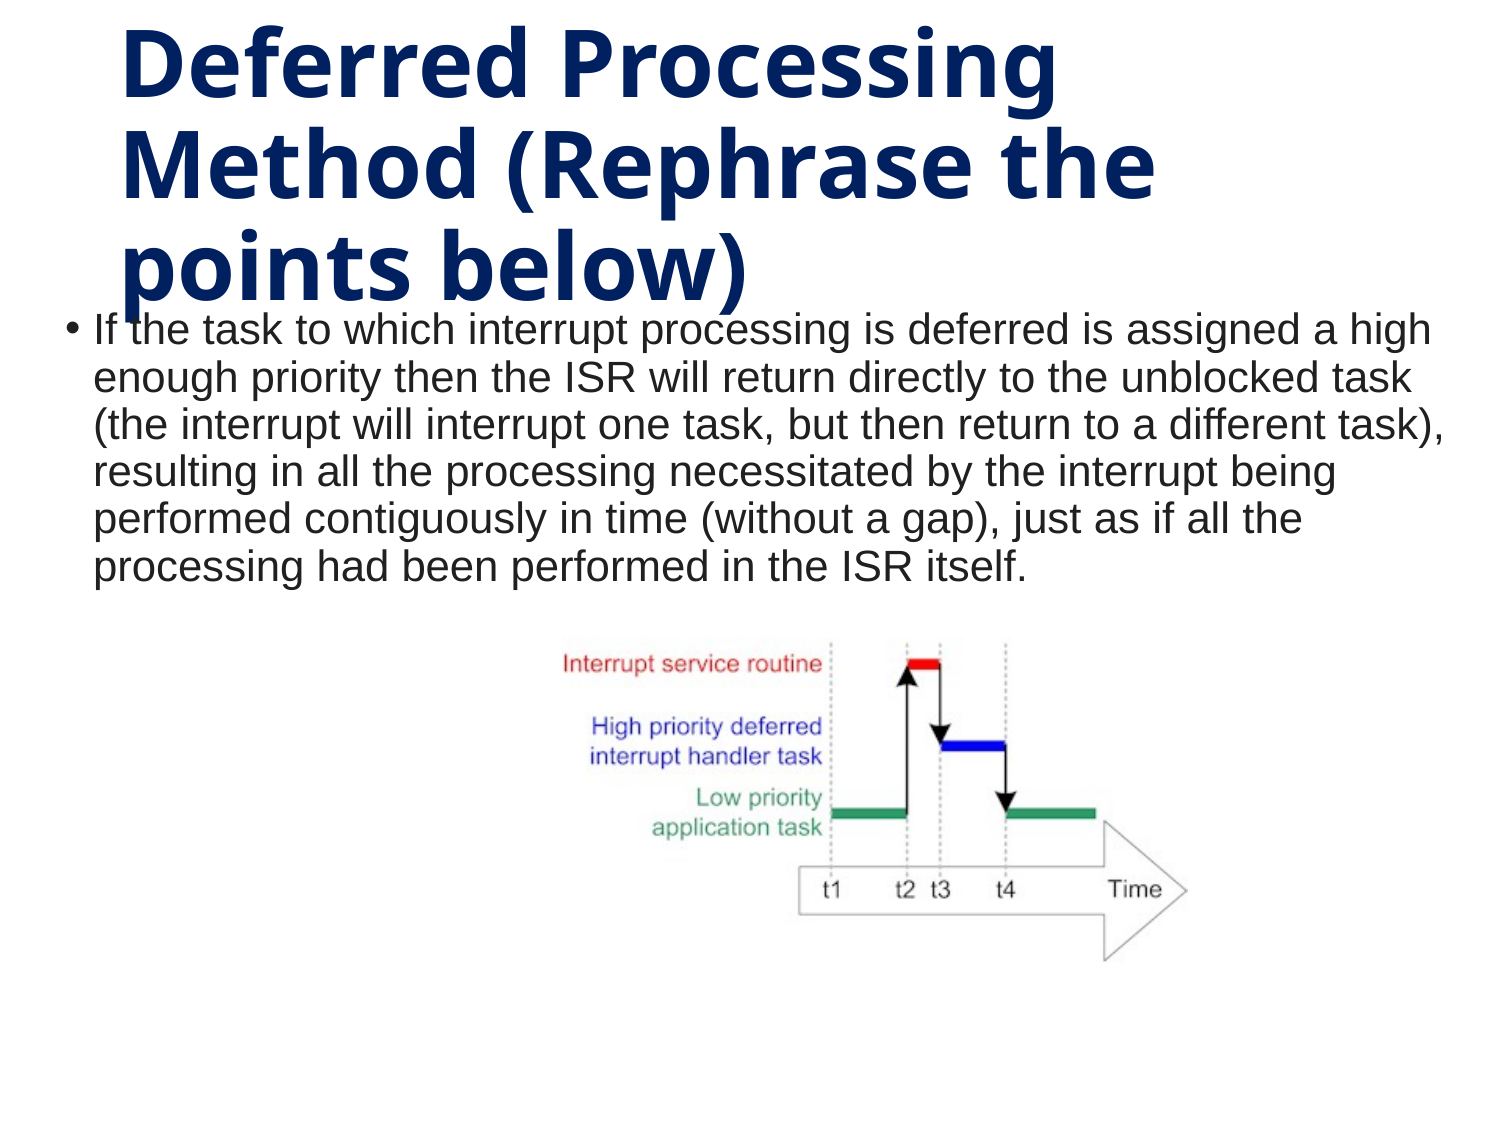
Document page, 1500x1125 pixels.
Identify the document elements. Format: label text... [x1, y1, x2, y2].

list If the task to which interrupt processing is deferred is assigned a high enough priority then the ISR will return directly to the unblocked task (the interrupt will interrupt one task, but then return to a different task), resulting in all the processing necessitated by the interrupt being performed contiguously in time (without a gap), just as if all the processing had been performed in the ISR itself. [50, 299, 1463, 1014]
picture [562, 637, 1188, 963]
title Deferred Processing Method (Rephrase the points below) [103, 59, 1397, 278]
